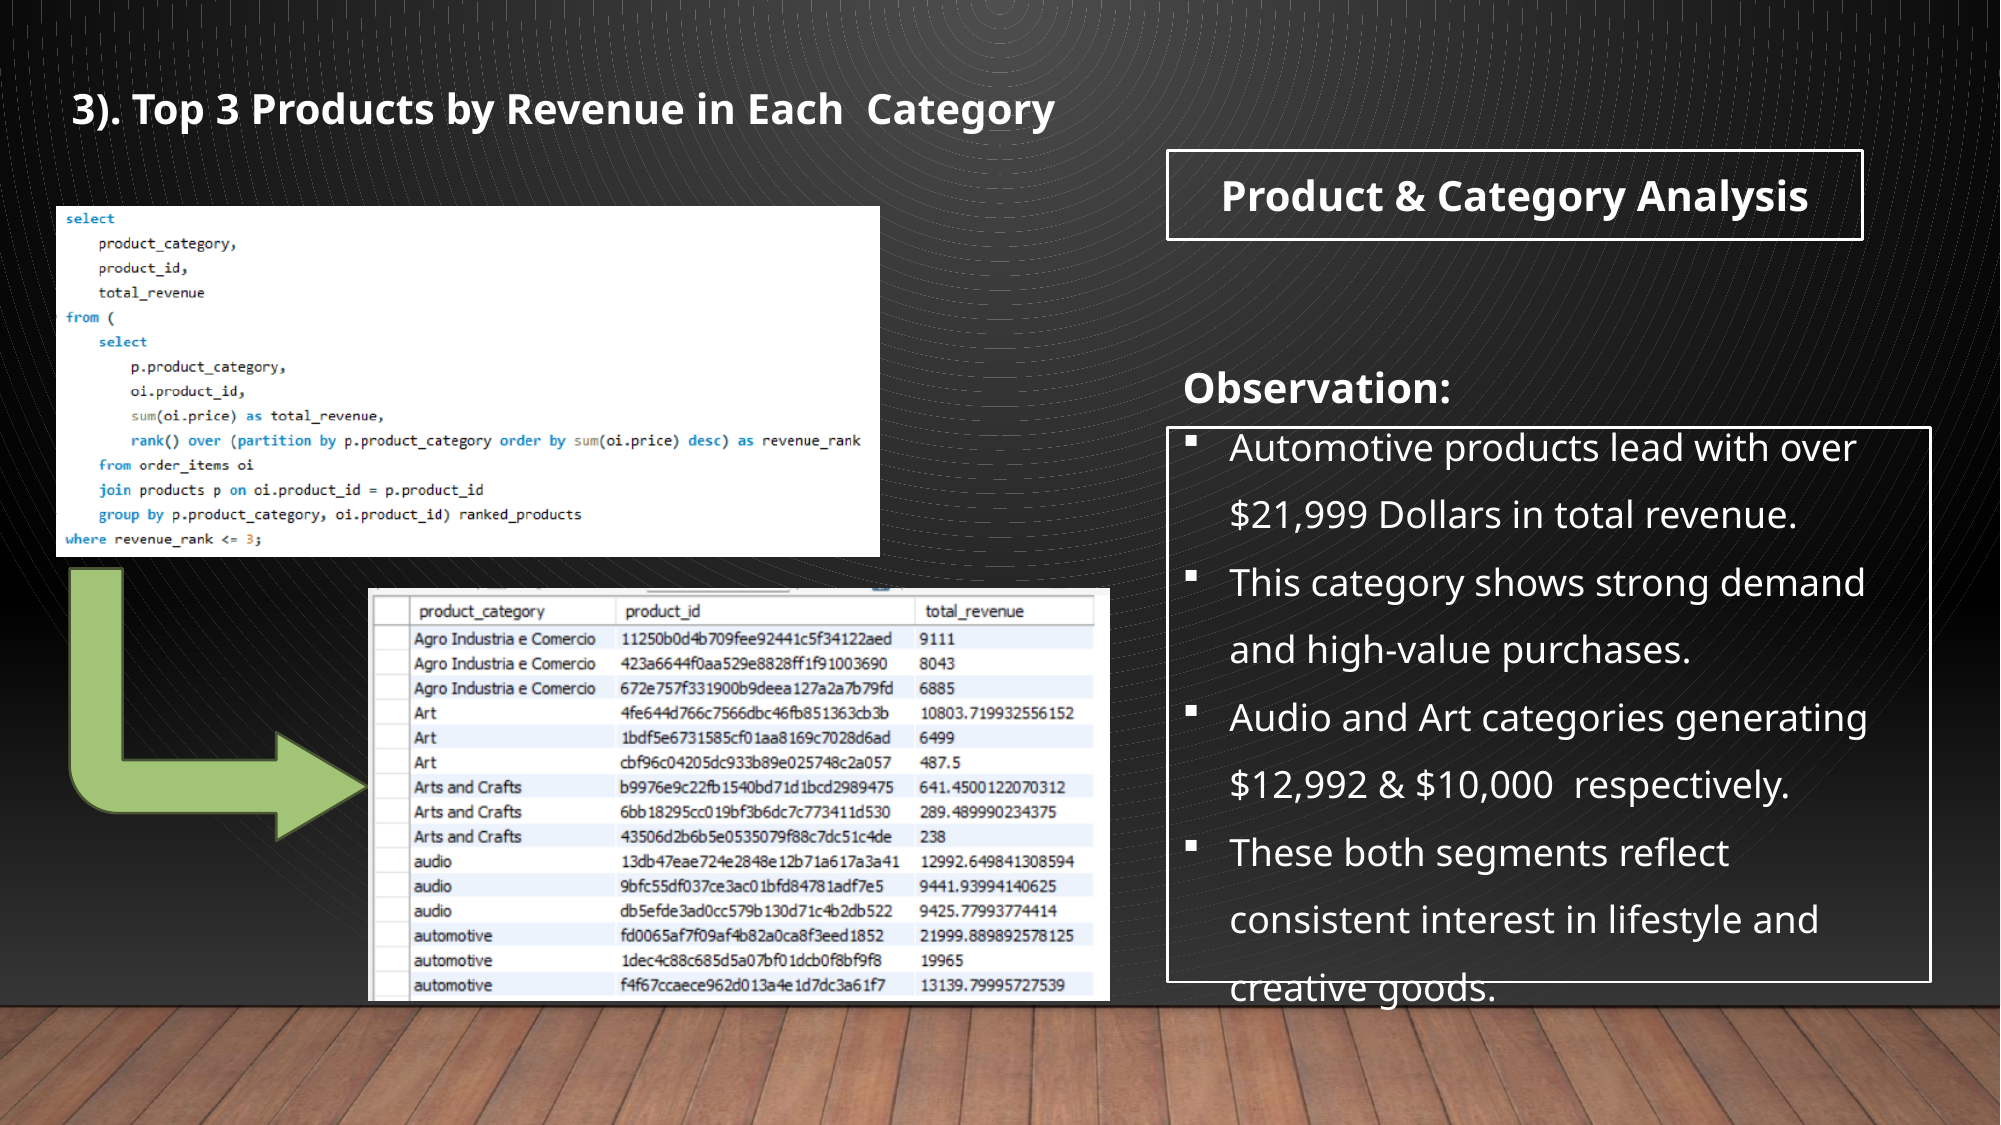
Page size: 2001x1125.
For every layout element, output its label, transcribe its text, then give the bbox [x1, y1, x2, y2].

text_box Automotive products lead with over $21,999 Dollars in total revenue. This category shows strong demand and high-value purchases. Audio and Art categories generating $12,992 & $10,000 respectively. These both segments reflect consistent interest in lifestyle and creative goods. [1166, 426, 1932, 983]
text_box Product & Category Analysis [1166, 149, 1864, 241]
text_box 3). Top 3 Products by Revenue in Each Category [56, 75, 1497, 140]
picture [0, 1005, 2000, 1125]
picture [367, 588, 1110, 1001]
text_box [68, 567, 367, 843]
picture [56, 206, 880, 557]
text_box Observation: [1167, 354, 1926, 420]
